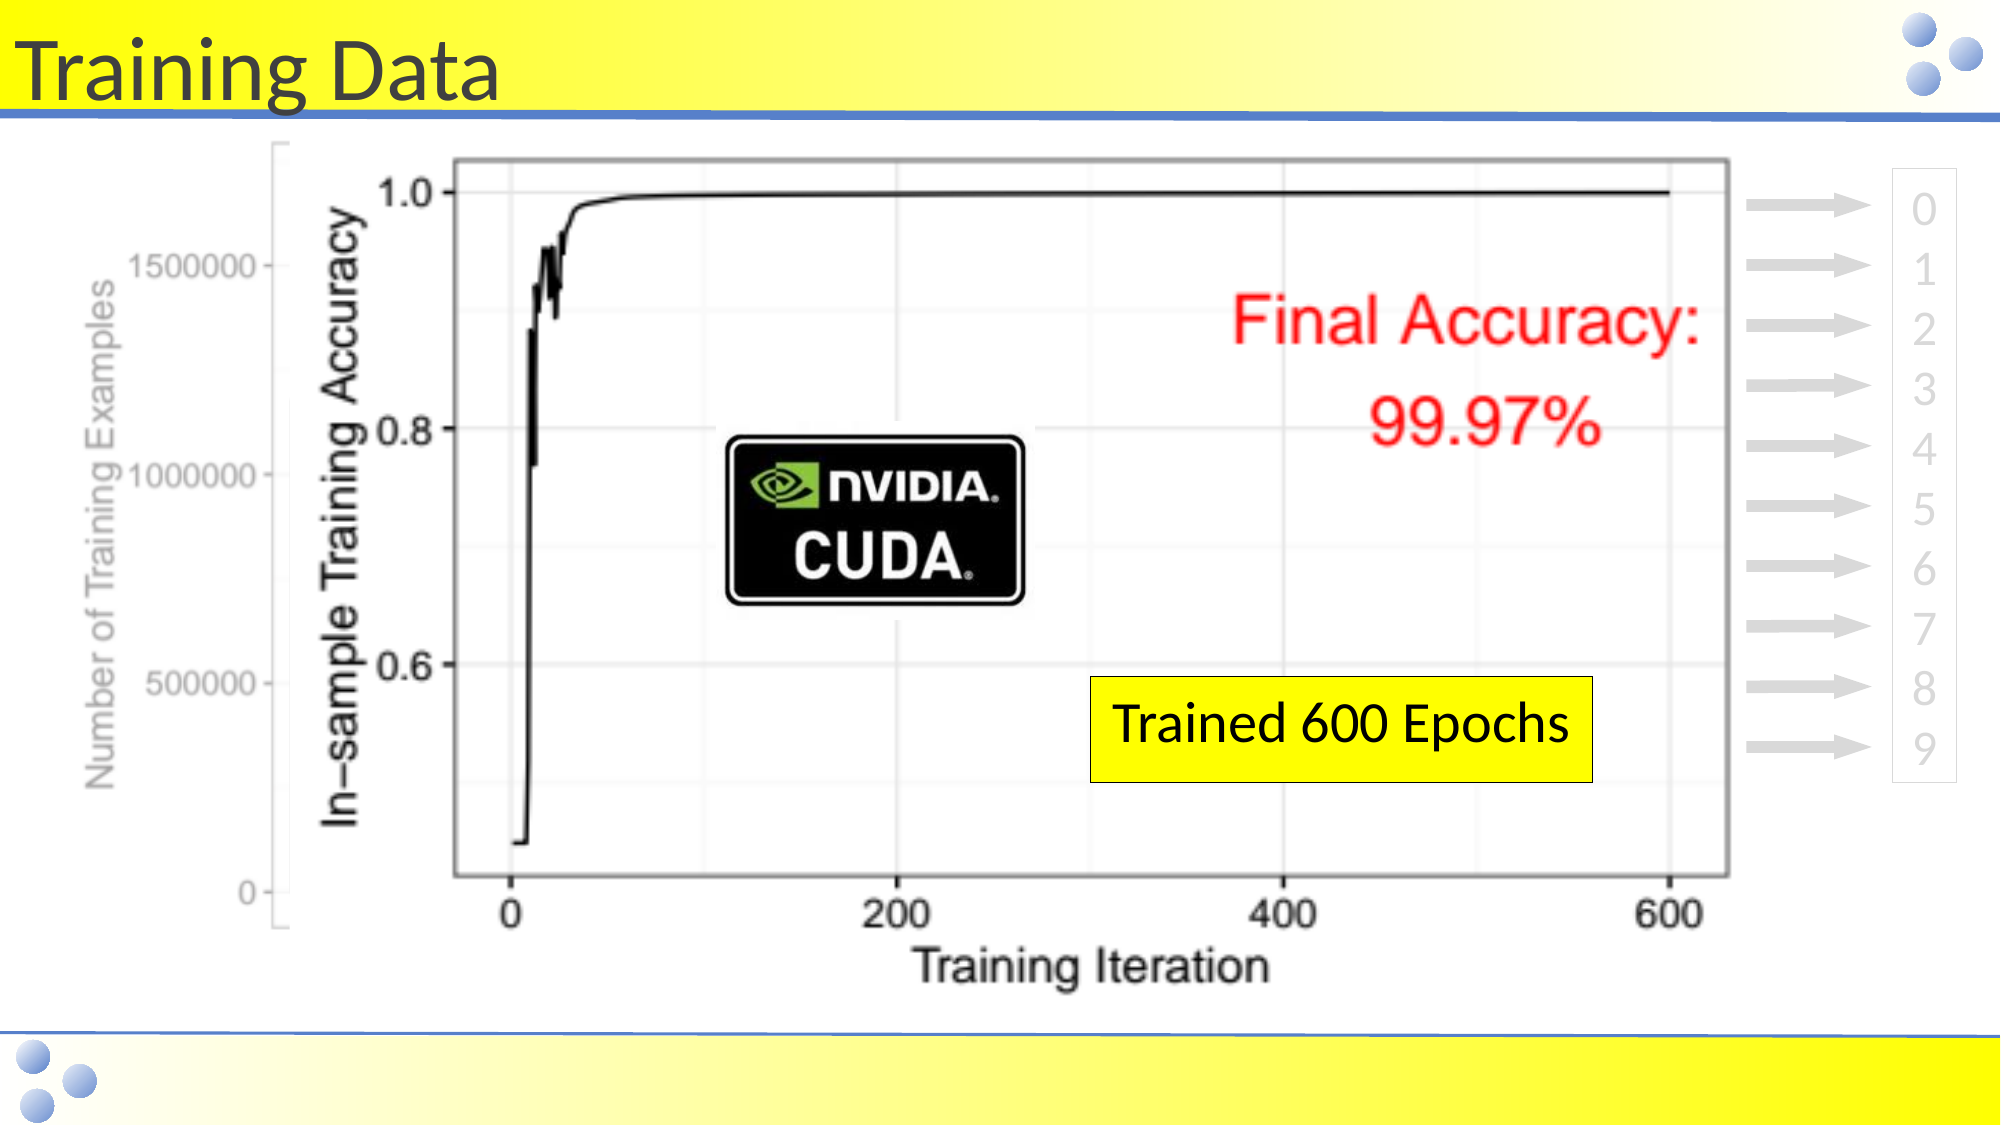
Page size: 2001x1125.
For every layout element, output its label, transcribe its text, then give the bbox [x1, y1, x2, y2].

table_cell [547, 1037, 552, 1125]
table_cell [1096, 0, 1102, 110]
table_cell [664, 1037, 669, 1125]
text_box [1747, 165, 1957, 790]
text_box [1609, 1038, 1613, 1125]
text_box Training Data [0, 1, 1078, 127]
table_cell [898, 1037, 905, 1125]
table_cell [781, 1037, 787, 1125]
table_cell [1332, 0, 1336, 111]
picture [63, 127, 1747, 1029]
table_cell [1214, 0, 1219, 111]
